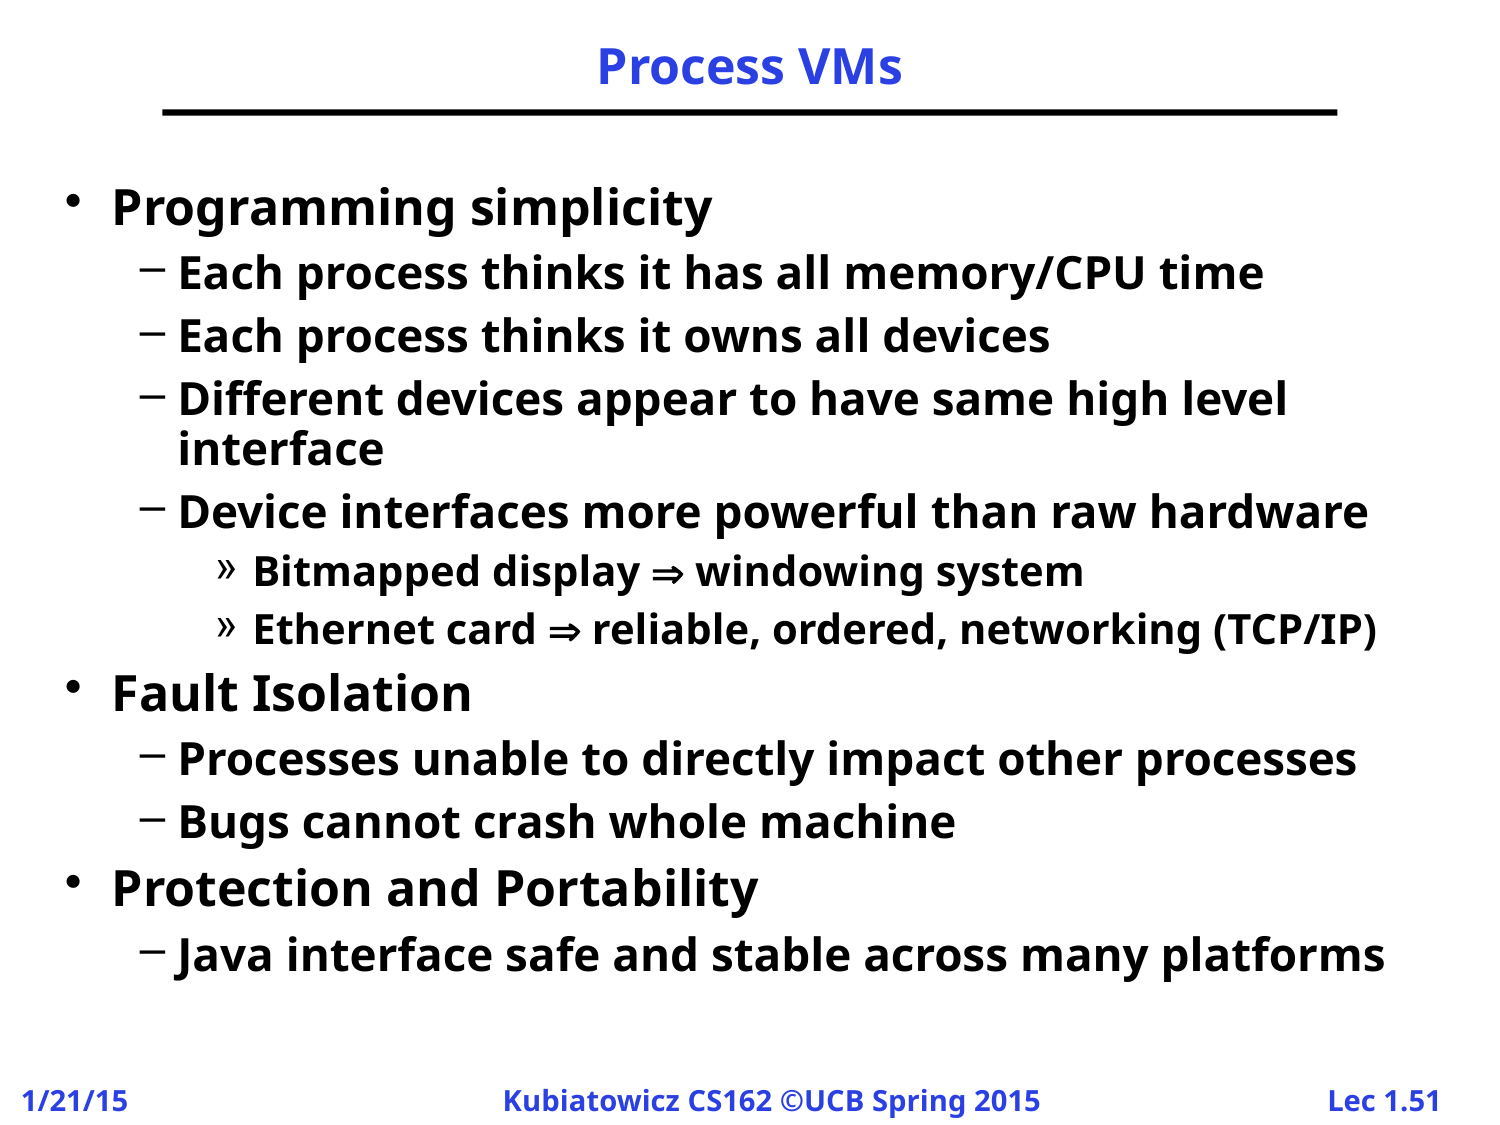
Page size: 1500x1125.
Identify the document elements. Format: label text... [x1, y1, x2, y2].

title Process VMs [162, 24, 1338, 113]
list Programming simplicity Each process thinks it has all memory/CPU time Each process thinks it owns all devices Different devices appear to have same high level interface Device interfaces more powerful than raw hardware Bitmapped display  windowing system Ethernet card  reliable, ordered, networking (TCP/IP) Fault Isolation Processes unable to directly impact other processes Bugs cannot crash whole machine Protection and Portability Java interface safe and stable across many platforms [50, 174, 1488, 1050]
